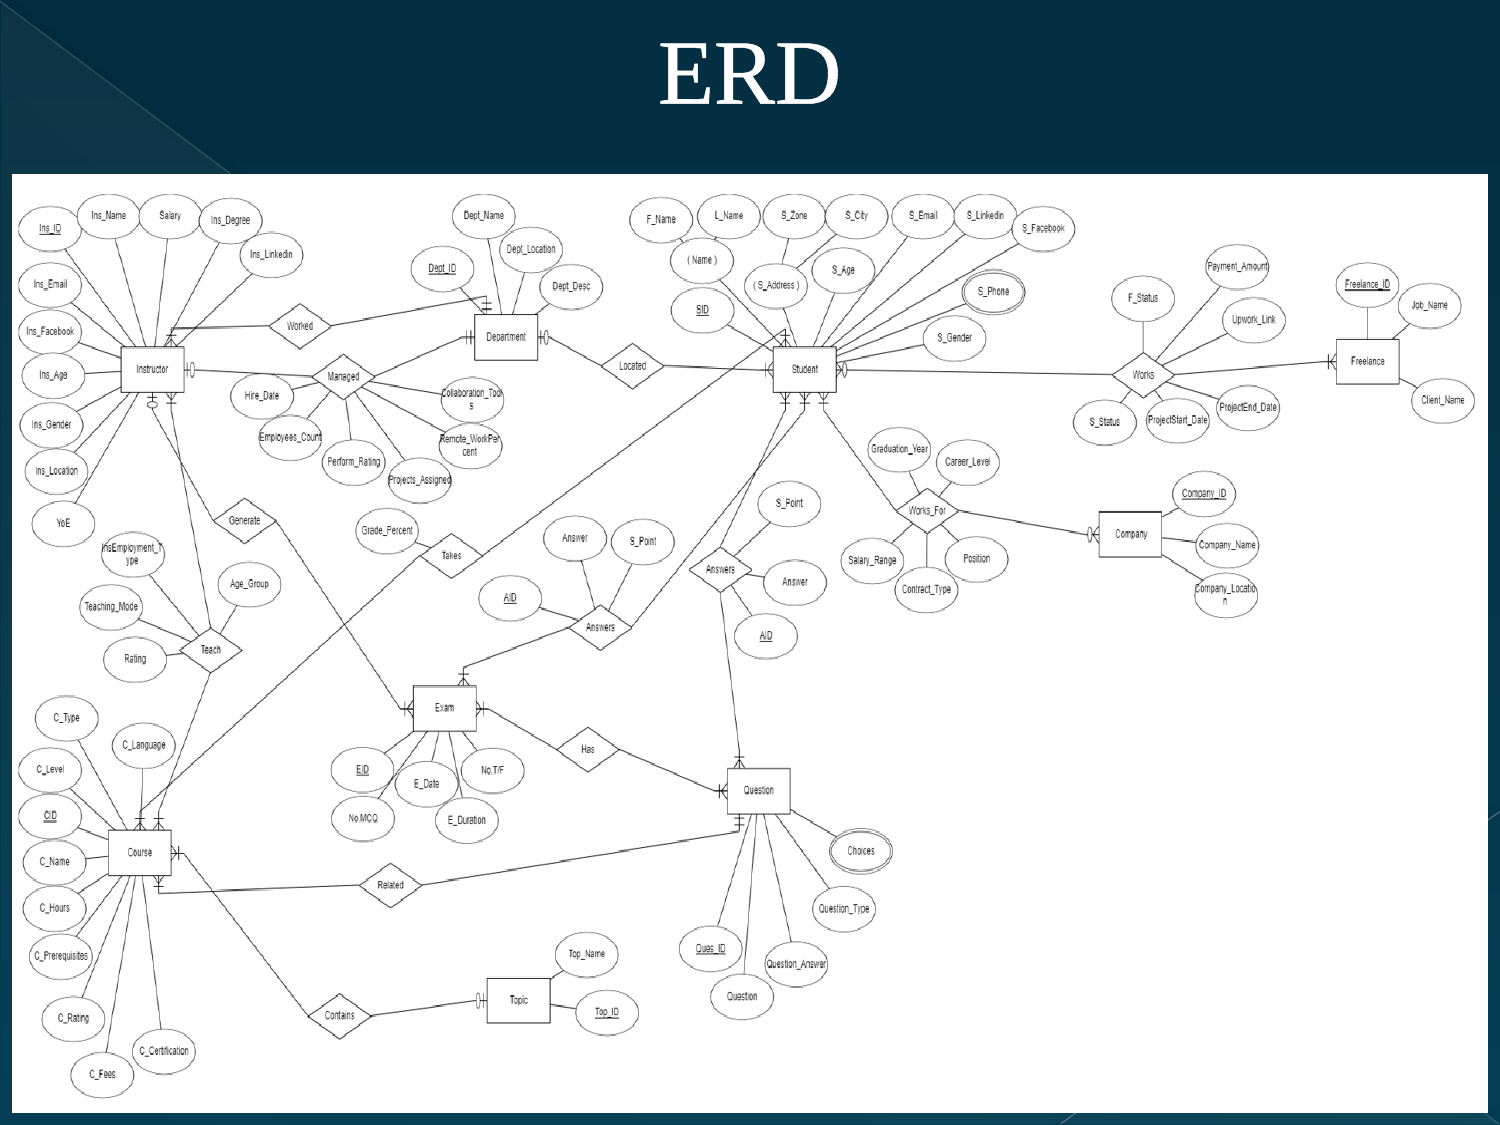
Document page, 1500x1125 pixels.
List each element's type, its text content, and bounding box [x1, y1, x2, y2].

text_box ERD [643, 4, 857, 130]
picture [6, 854, 10, 965]
picture [12, 174, 1488, 1115]
